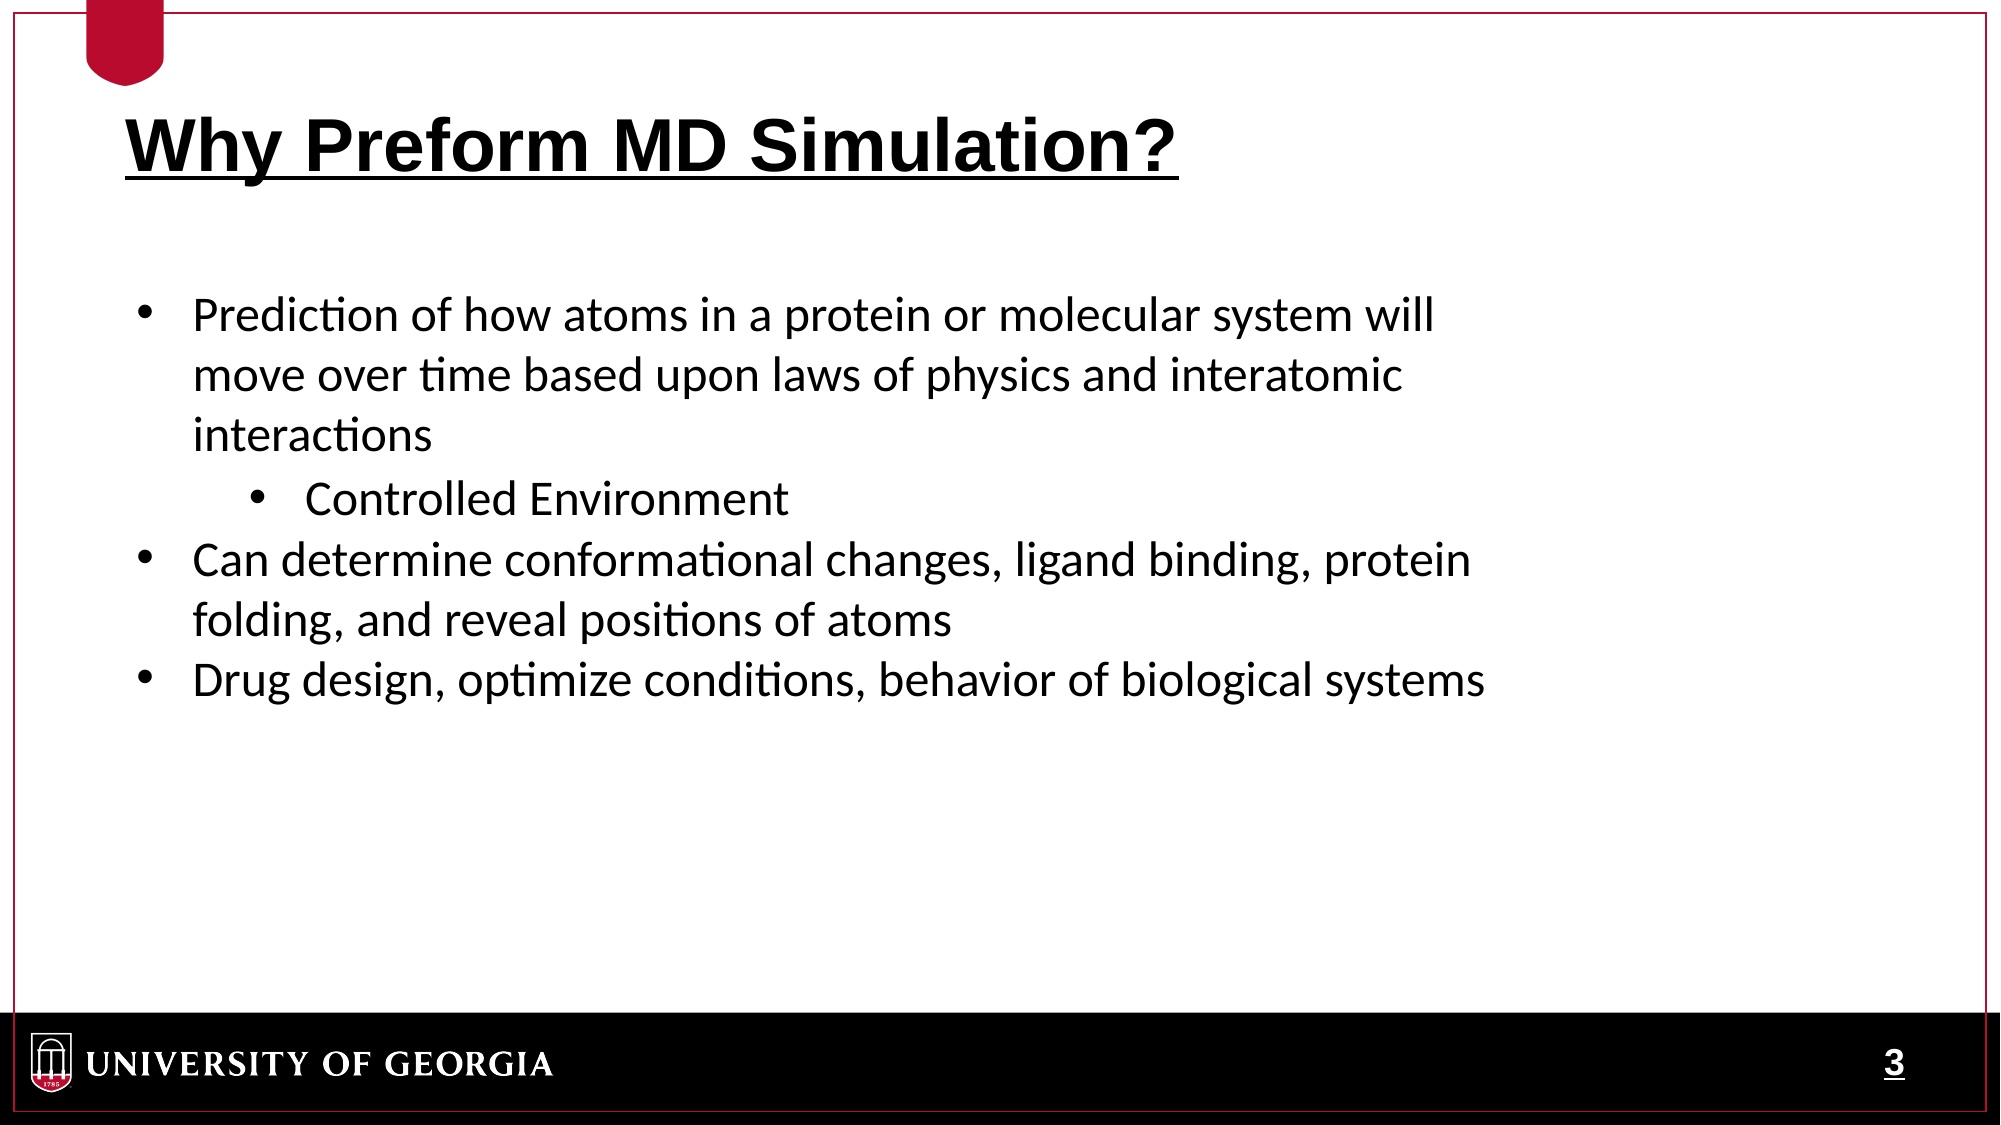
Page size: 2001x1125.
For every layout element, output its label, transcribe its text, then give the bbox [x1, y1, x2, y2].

list Why Preform MD Simulation? [110, 89, 1901, 201]
picture [15, 975, 582, 1111]
list Prediction of how atoms in a protein or molecular system will move over time based upon laws of physics and interatomic interactions Controlled Environment Can determine conformational changes, ligand binding, protein folding, and reveal positions of atoms Drug design, optimize conditions, behavior of biological systems [121, 274, 1545, 741]
picture [0, 975, 582, 1125]
